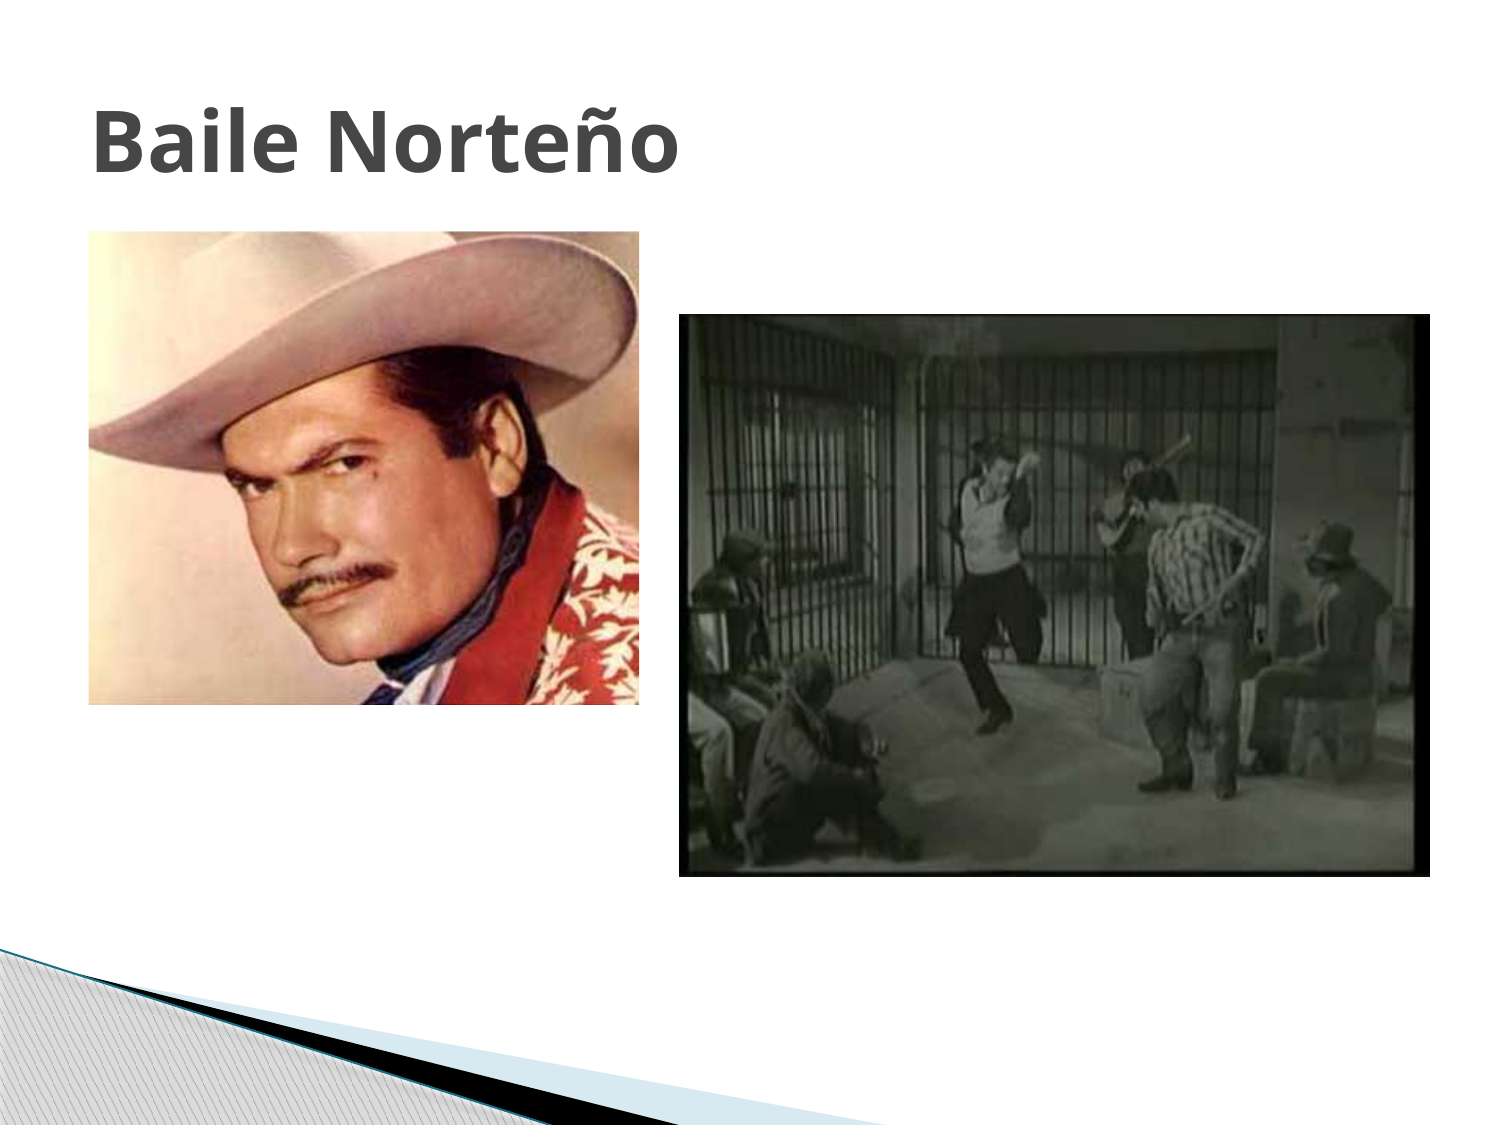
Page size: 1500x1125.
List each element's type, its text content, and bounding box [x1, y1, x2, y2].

title Baile Norteño [75, 45, 1425, 233]
picture [678, 314, 1430, 878]
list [88, 231, 640, 705]
